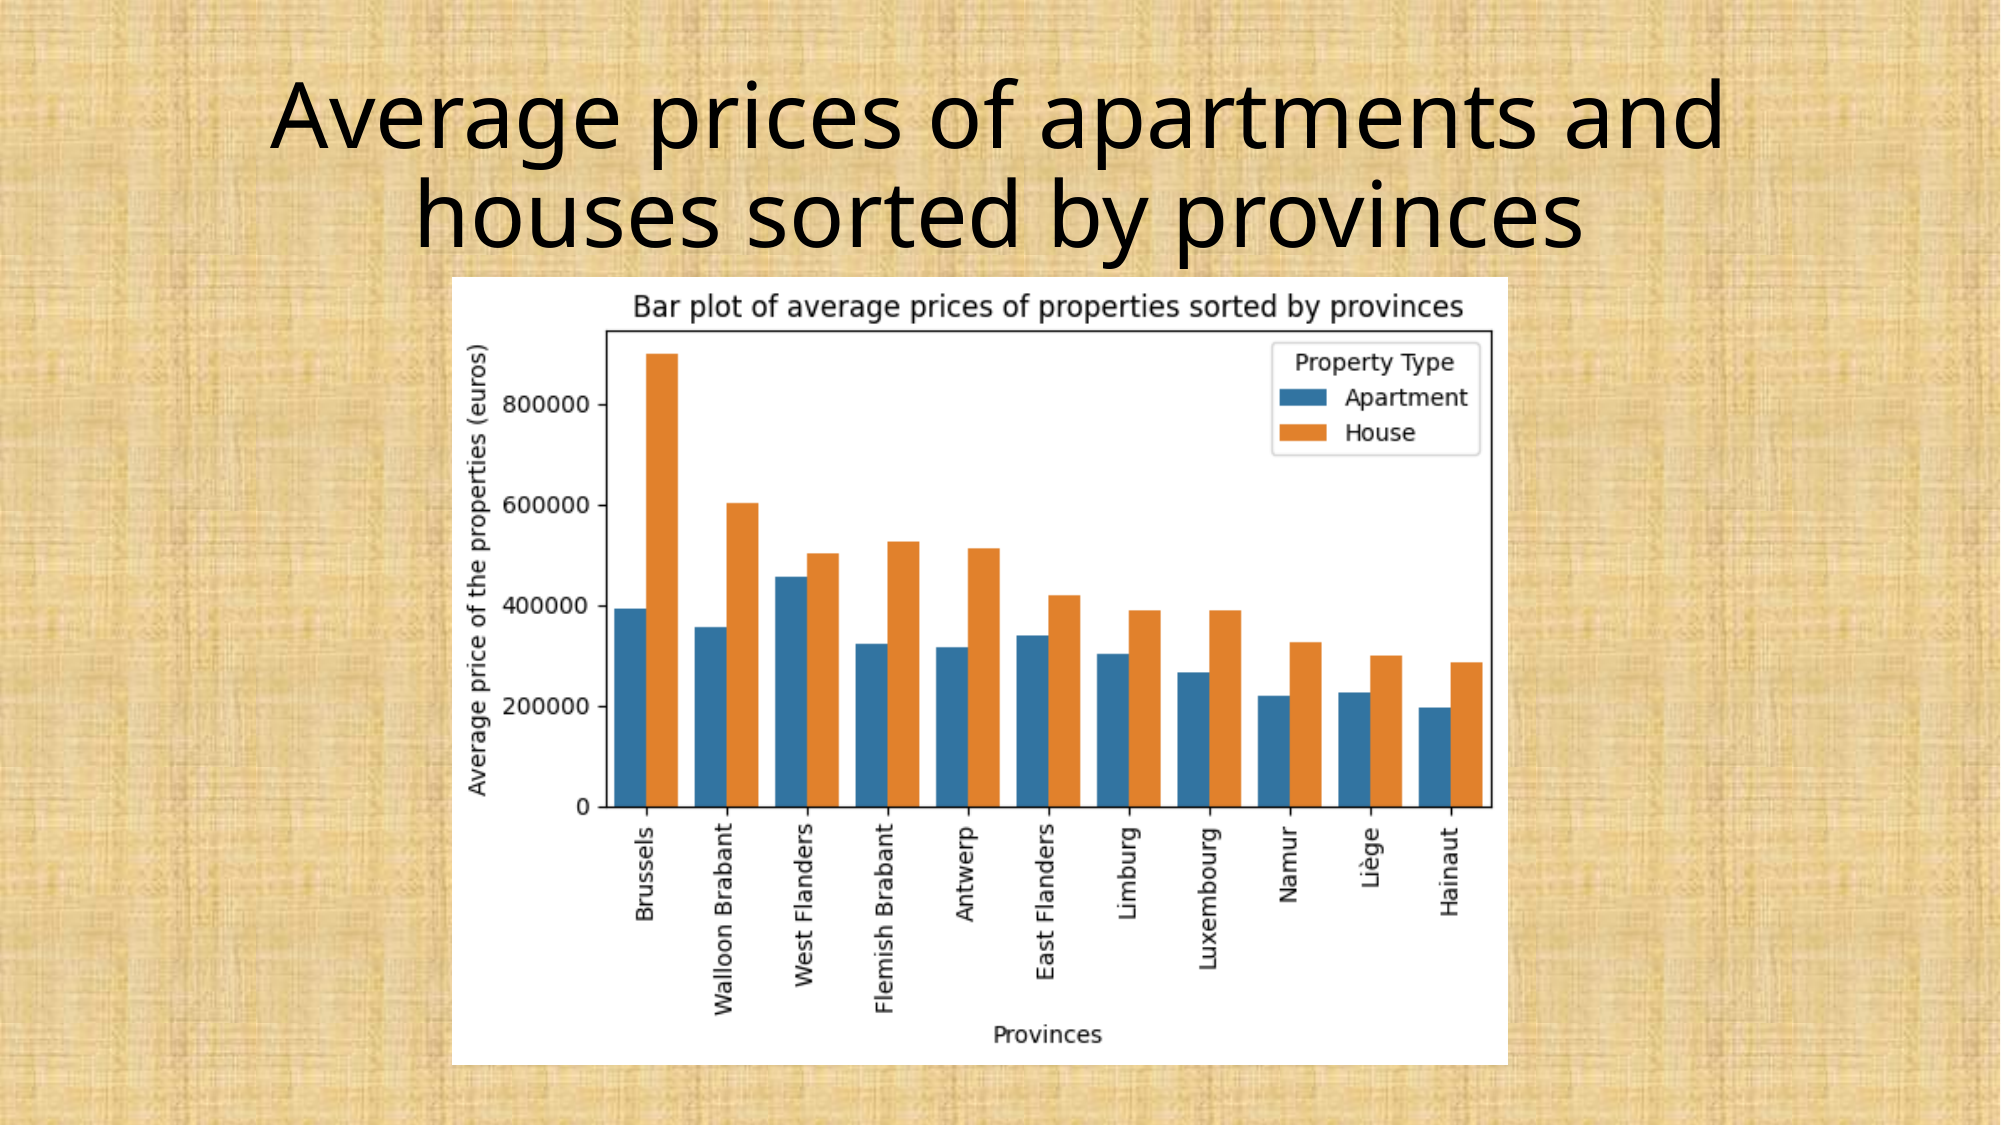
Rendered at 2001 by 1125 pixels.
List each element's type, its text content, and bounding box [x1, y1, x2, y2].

title Average prices of apartments and houses sorted by provinces [137, 59, 1863, 278]
picture [0, 0, 2001, 1125]
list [452, 277, 1508, 1066]
